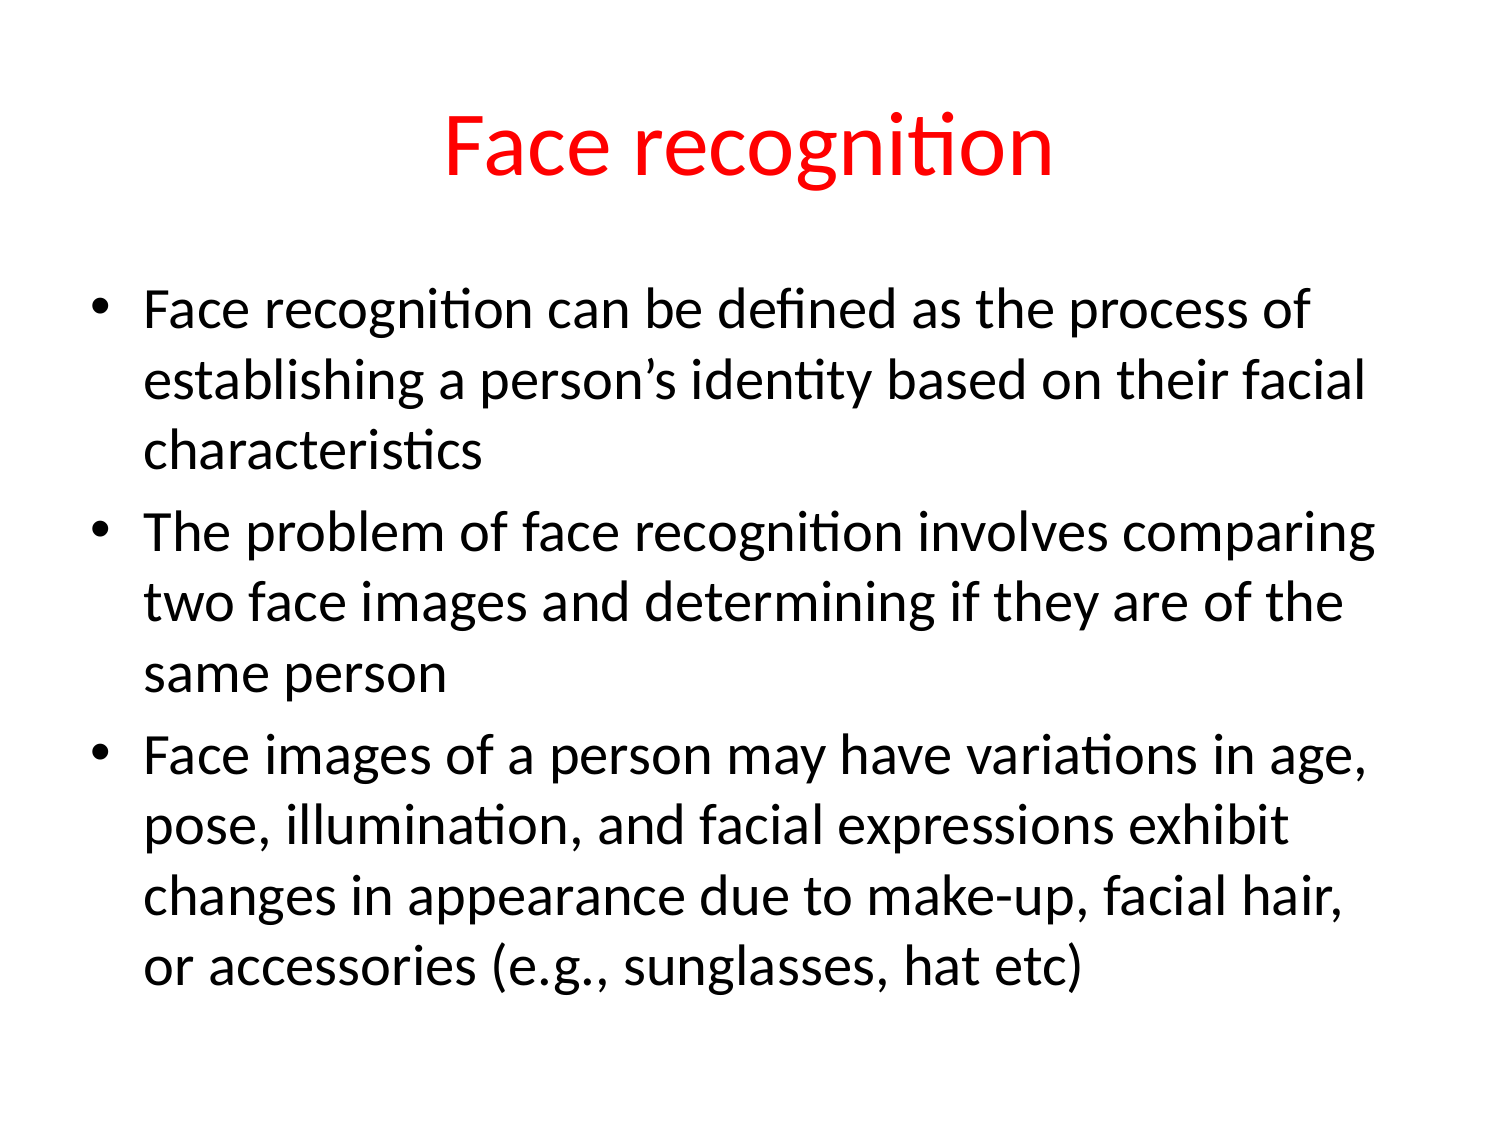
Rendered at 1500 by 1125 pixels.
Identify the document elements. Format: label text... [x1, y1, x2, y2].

title Face recognition [75, 45, 1425, 233]
list Face recognition can be defined as the process of establishing a person’s identity based on their facial characteristics The problem of face recognition involves comparing two face images and determining if they are of the same person Face images of a person may have variations in age, pose, illumination, and facial expressions exhibit changes in appearance due to make-up, facial hair, or accessories (e.g., sunglasses, hat etc) [75, 262, 1425, 1005]
